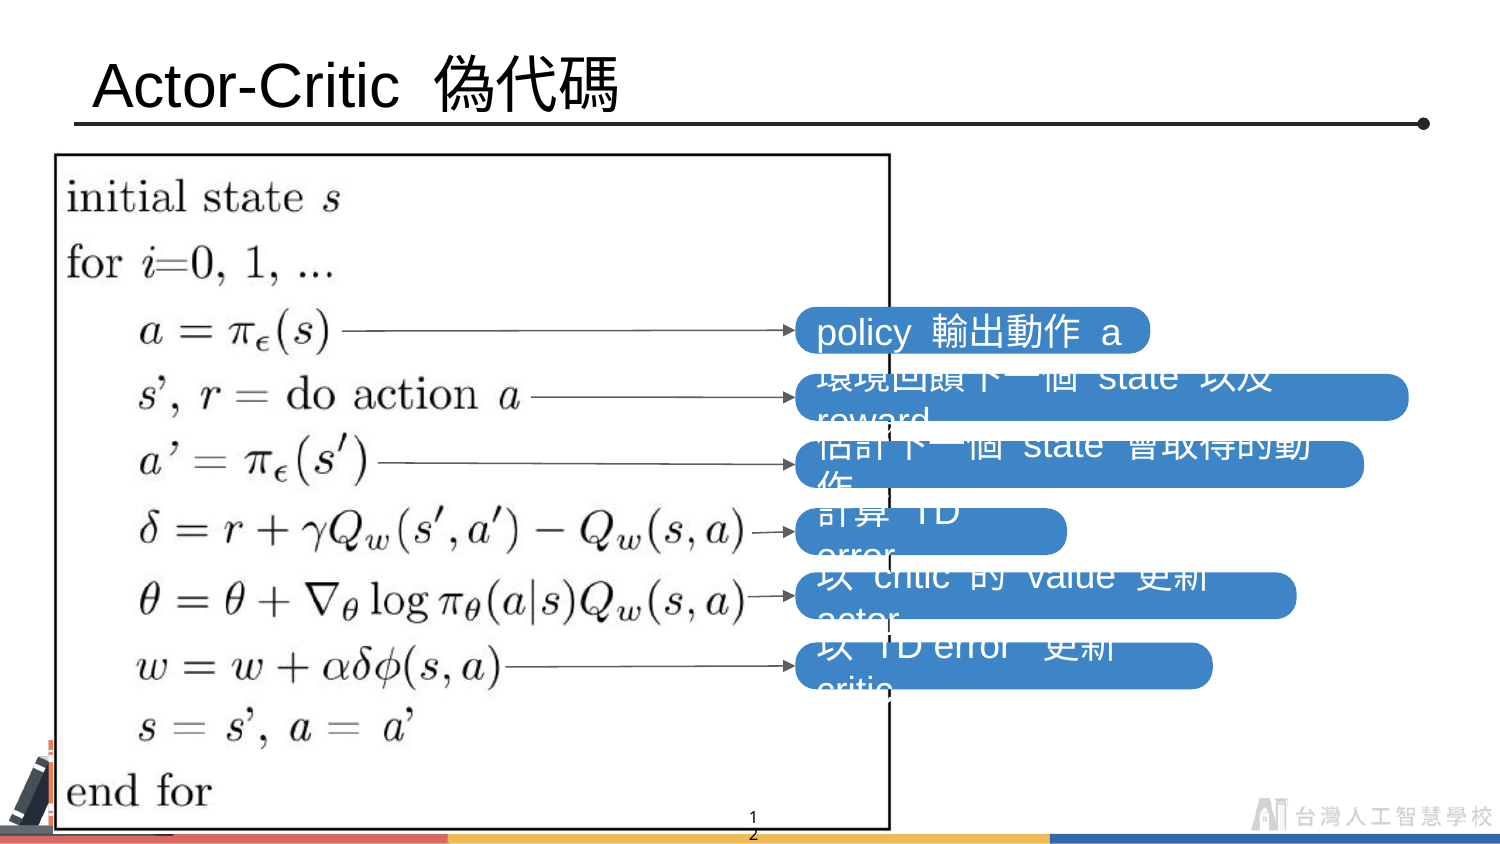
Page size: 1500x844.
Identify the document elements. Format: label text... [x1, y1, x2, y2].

text_box 估計下一個 state 會取得的動作 [898, 441, 1365, 488]
text_box 環境回饋下一個 state 以及 reward [898, 373, 1409, 421]
text_box policy 輸出動作 a [898, 306, 1151, 354]
text_box 以 TD error 更新 critic [898, 642, 1213, 690]
text_box 以 critic 的 value 更新 actor [898, 572, 1297, 620]
text_box 計算 TD error [898, 508, 1068, 556]
title Actor-Critic 偽代碼 [77, 35, 1038, 129]
picture [0, 151, 894, 836]
